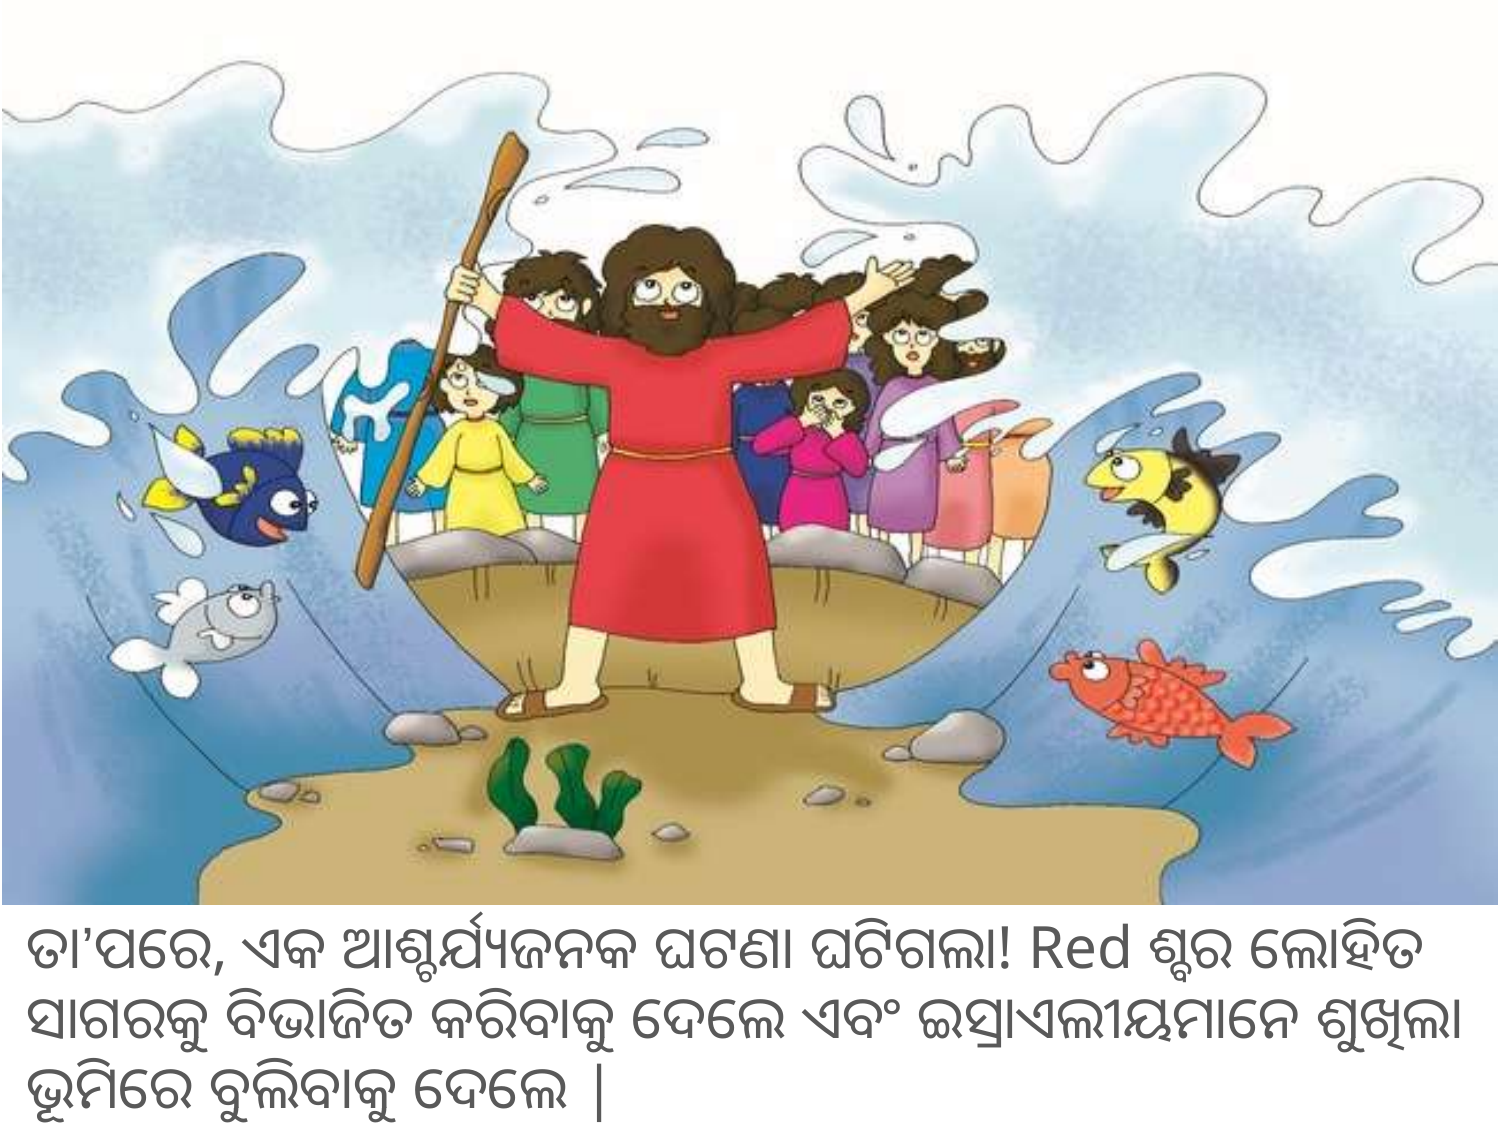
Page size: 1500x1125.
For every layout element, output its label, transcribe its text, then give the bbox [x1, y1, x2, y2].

text_box ତା’ପରେ, ଏକ ଆଶ୍ଚର୍ଯ୍ୟଜନକ ଘଟଣା ଘଟିଗଲା! Red ଶ୍ବର ଲୋହିତ ସାଗରକୁ ବିଭାଜିତ କରିବାକୁ ଦେଲେ ଏବଂ ଇସ୍ରାଏଲୀୟମାନେ ଶୁଖିଲା ଭୂମିରେ ବୁଲିବାକୁ ଦେଲେ | [11, 913, 1498, 1125]
picture [2, 0, 1498, 906]
